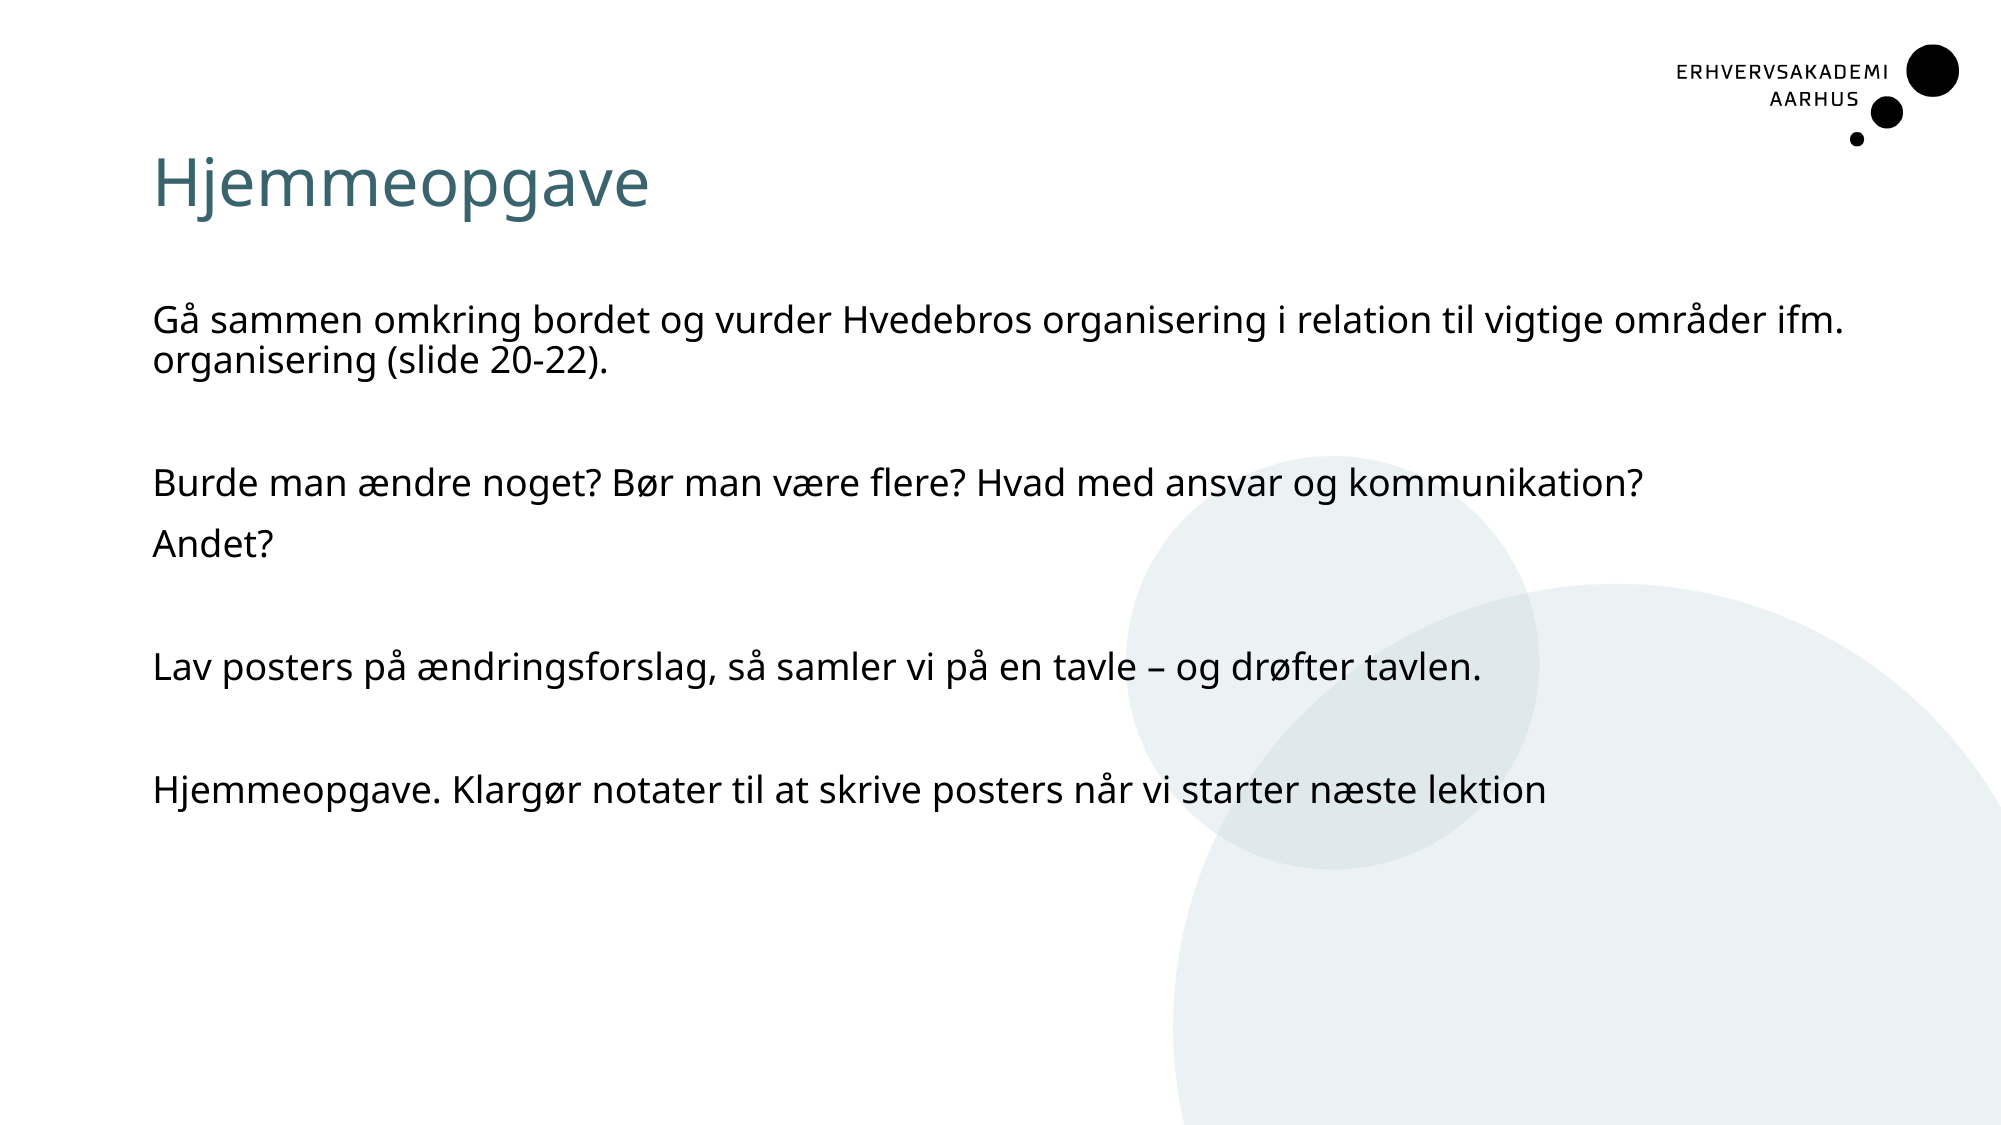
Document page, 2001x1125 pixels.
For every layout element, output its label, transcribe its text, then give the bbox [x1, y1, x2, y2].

list Gå sammen omkring bordet og vurder Hvedebros organisering i relation til vigtige områder ifm. organisering (slide 20-22). Burde man ændre noget? Bør man være flere? Hvad med ansvar og kommunikation? Andet? Lav posters på ændringsforslag, så samler vi på en tavle – og drøfter tavlen. Hjemmeopgave. Klargør notater til at skrive posters når vi starter næste lektion [137, 293, 1863, 1016]
picture [1666, 38, 1965, 151]
title Hjemmeopgave [137, 109, 1863, 261]
